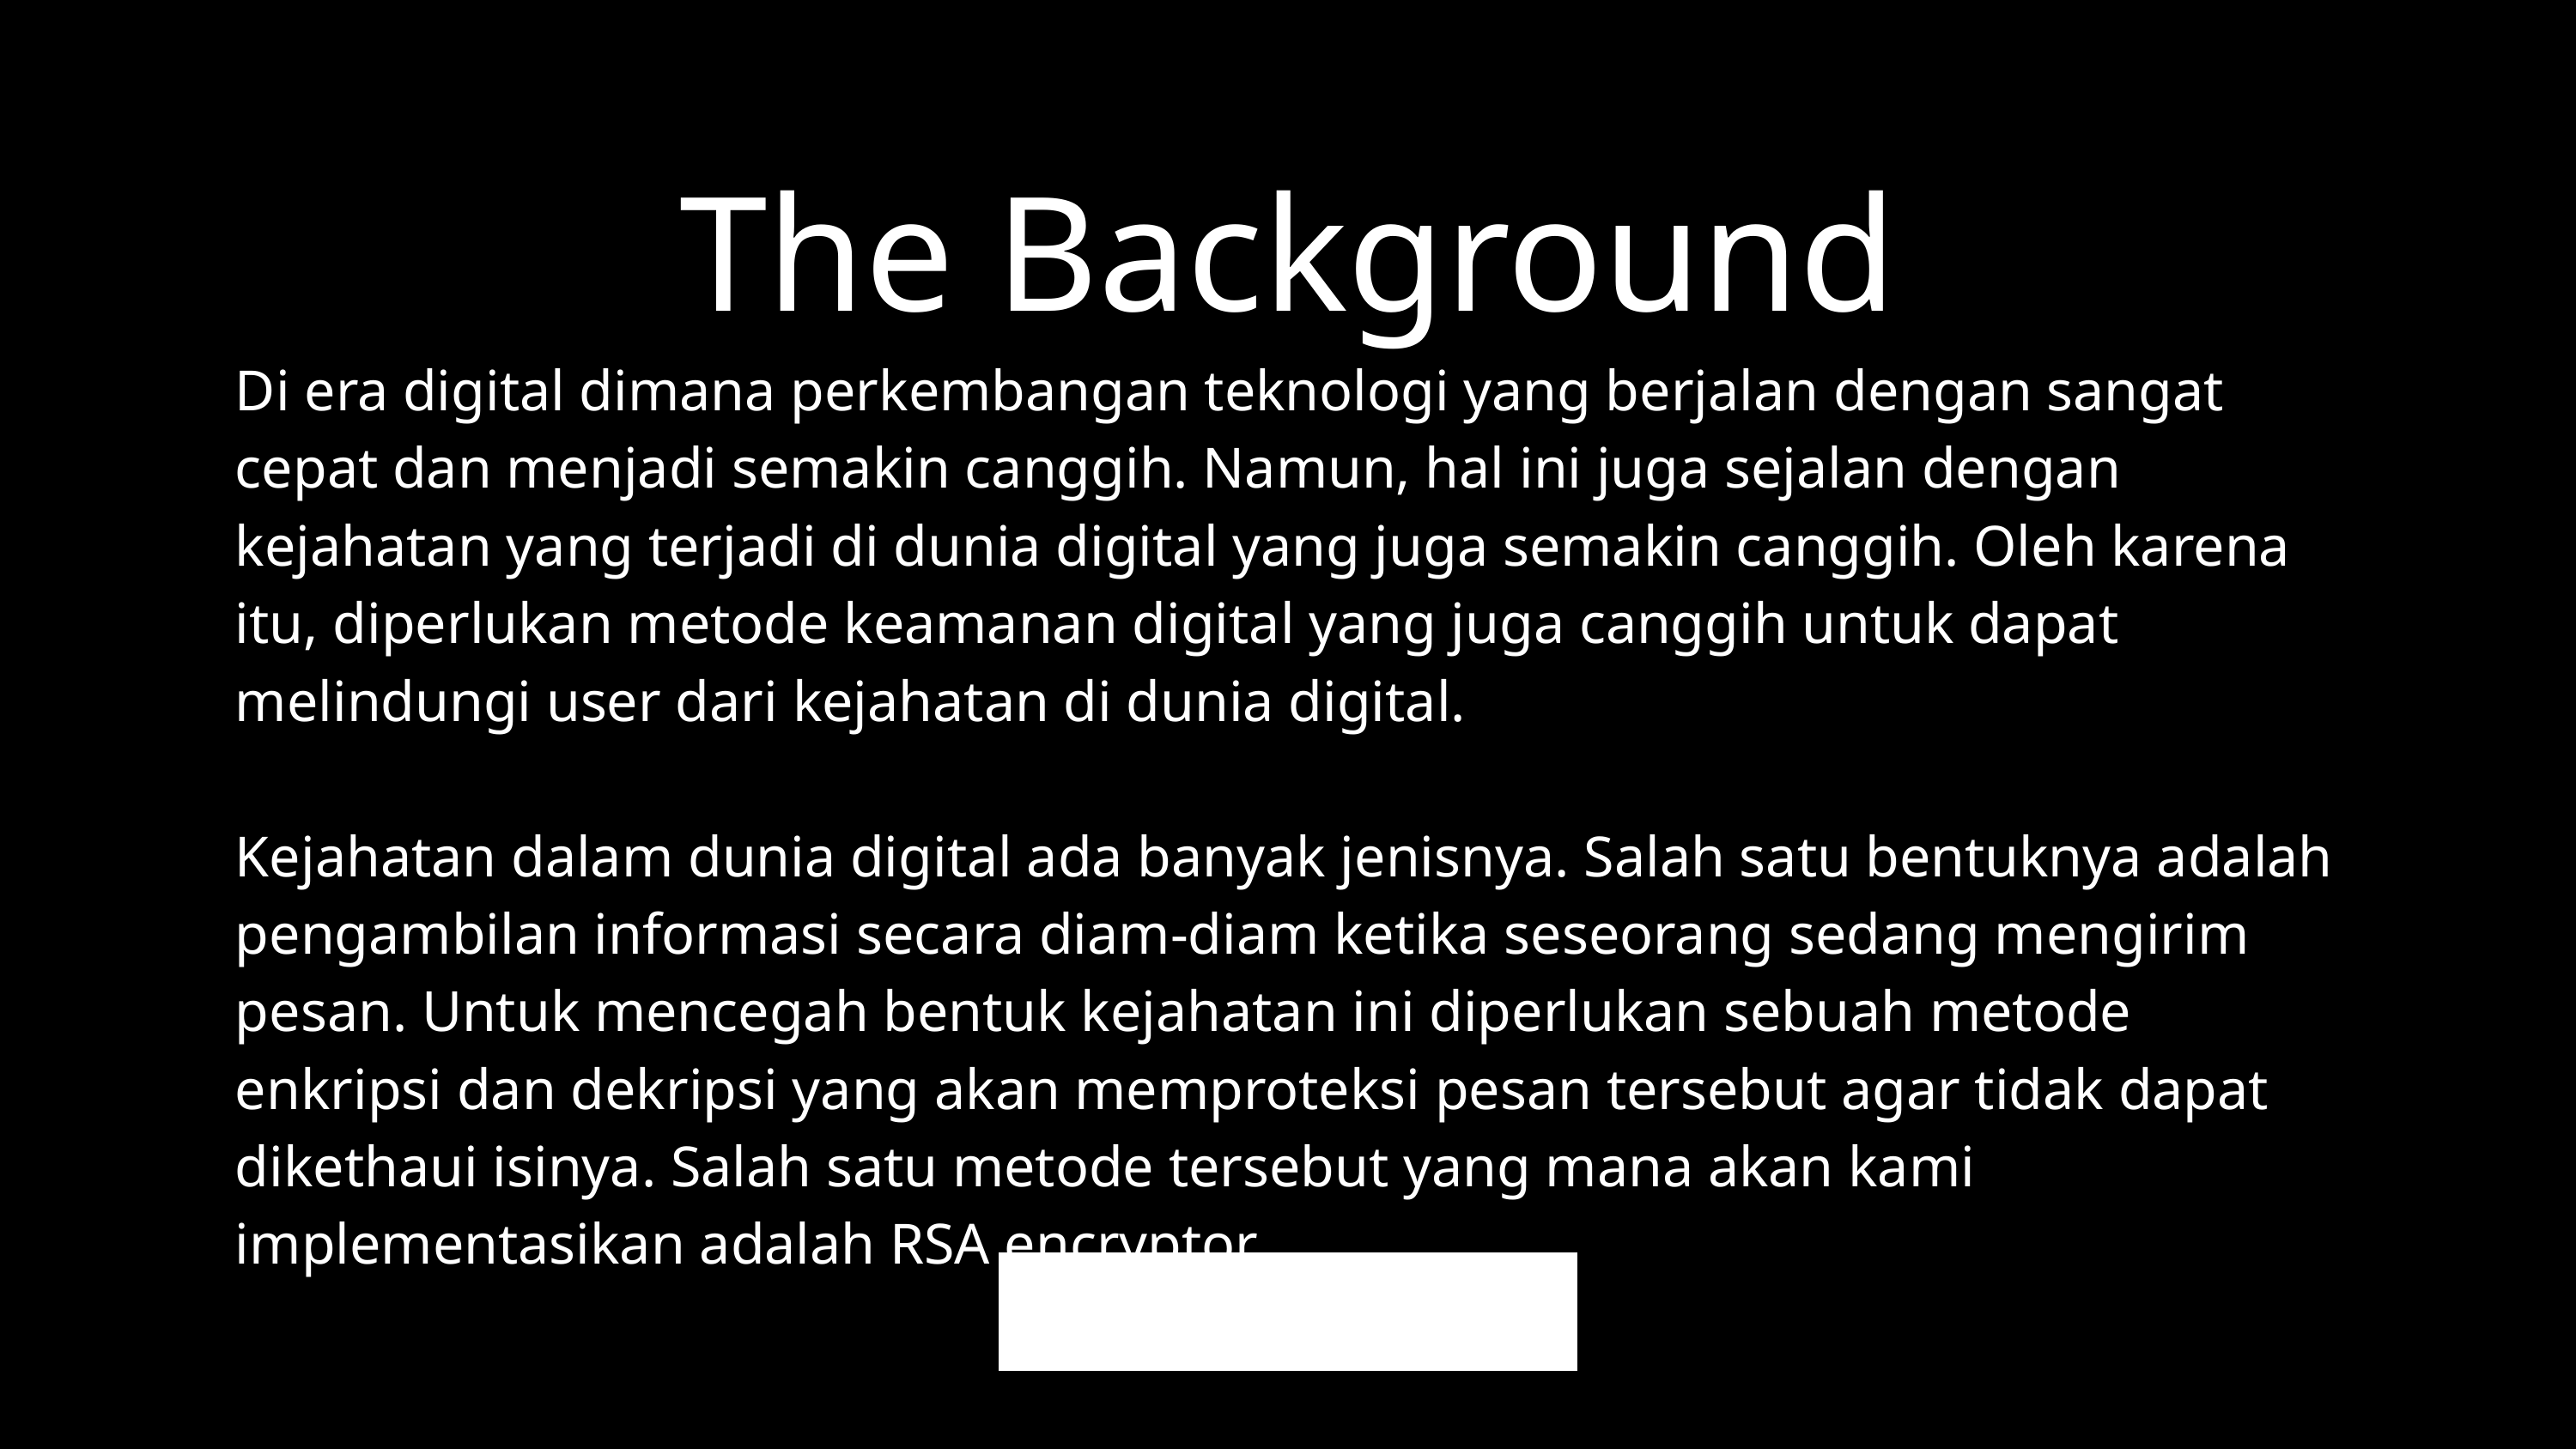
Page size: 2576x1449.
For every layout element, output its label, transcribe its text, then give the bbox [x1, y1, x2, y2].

picture [999, 1252, 1577, 1372]
text_box Di era digital dimana perkembangan teknologi yang berjalan dengan sangat cepat dan menjadi semakin canggih. Namun, hal ini juga sejalan dengan kejahatan yang terjadi di dunia digital yang juga semakin canggih. Oleh karena itu, diperlukan metode keamanan digital yang juga canggih untuk dapat melindungi user dari kejahatan di dunia digital. Kejahatan dalam dunia digital ada banyak jenisnya. Salah satu bentuknya adalah pengambilan informasi secara diam-diam ketika seseorang sedang mengirim pesan. Untuk mencegah bentuk kejahatan ini diperlukan sebuah metode enkripsi dan dekripsi yang akan memproteksi pesan tersebut agar tidak dapat dikethaui isinya. Salah satu metode tersebut yang mana akan kami implementasikan adalah RSA encryptor. [234, 343, 2341, 1276]
text_box The Background [366, 120, 2210, 343]
